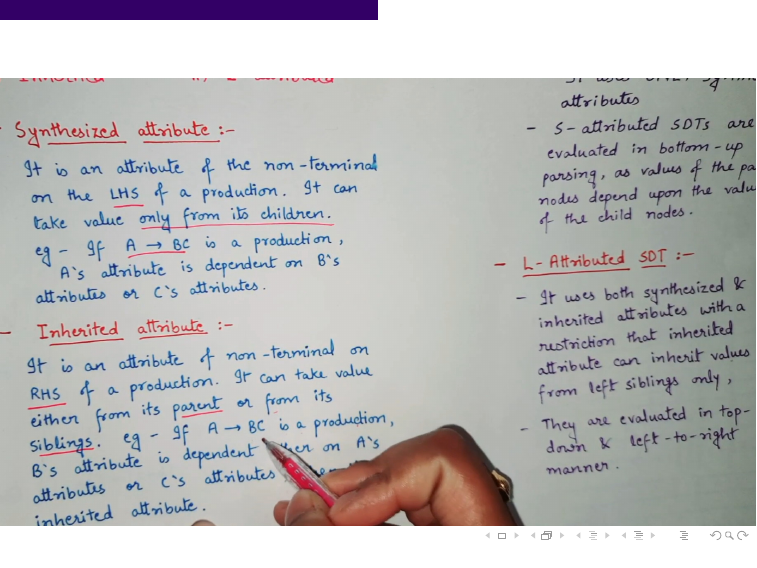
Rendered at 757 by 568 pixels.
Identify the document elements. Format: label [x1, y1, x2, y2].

picture [0, 78, 756, 526]
